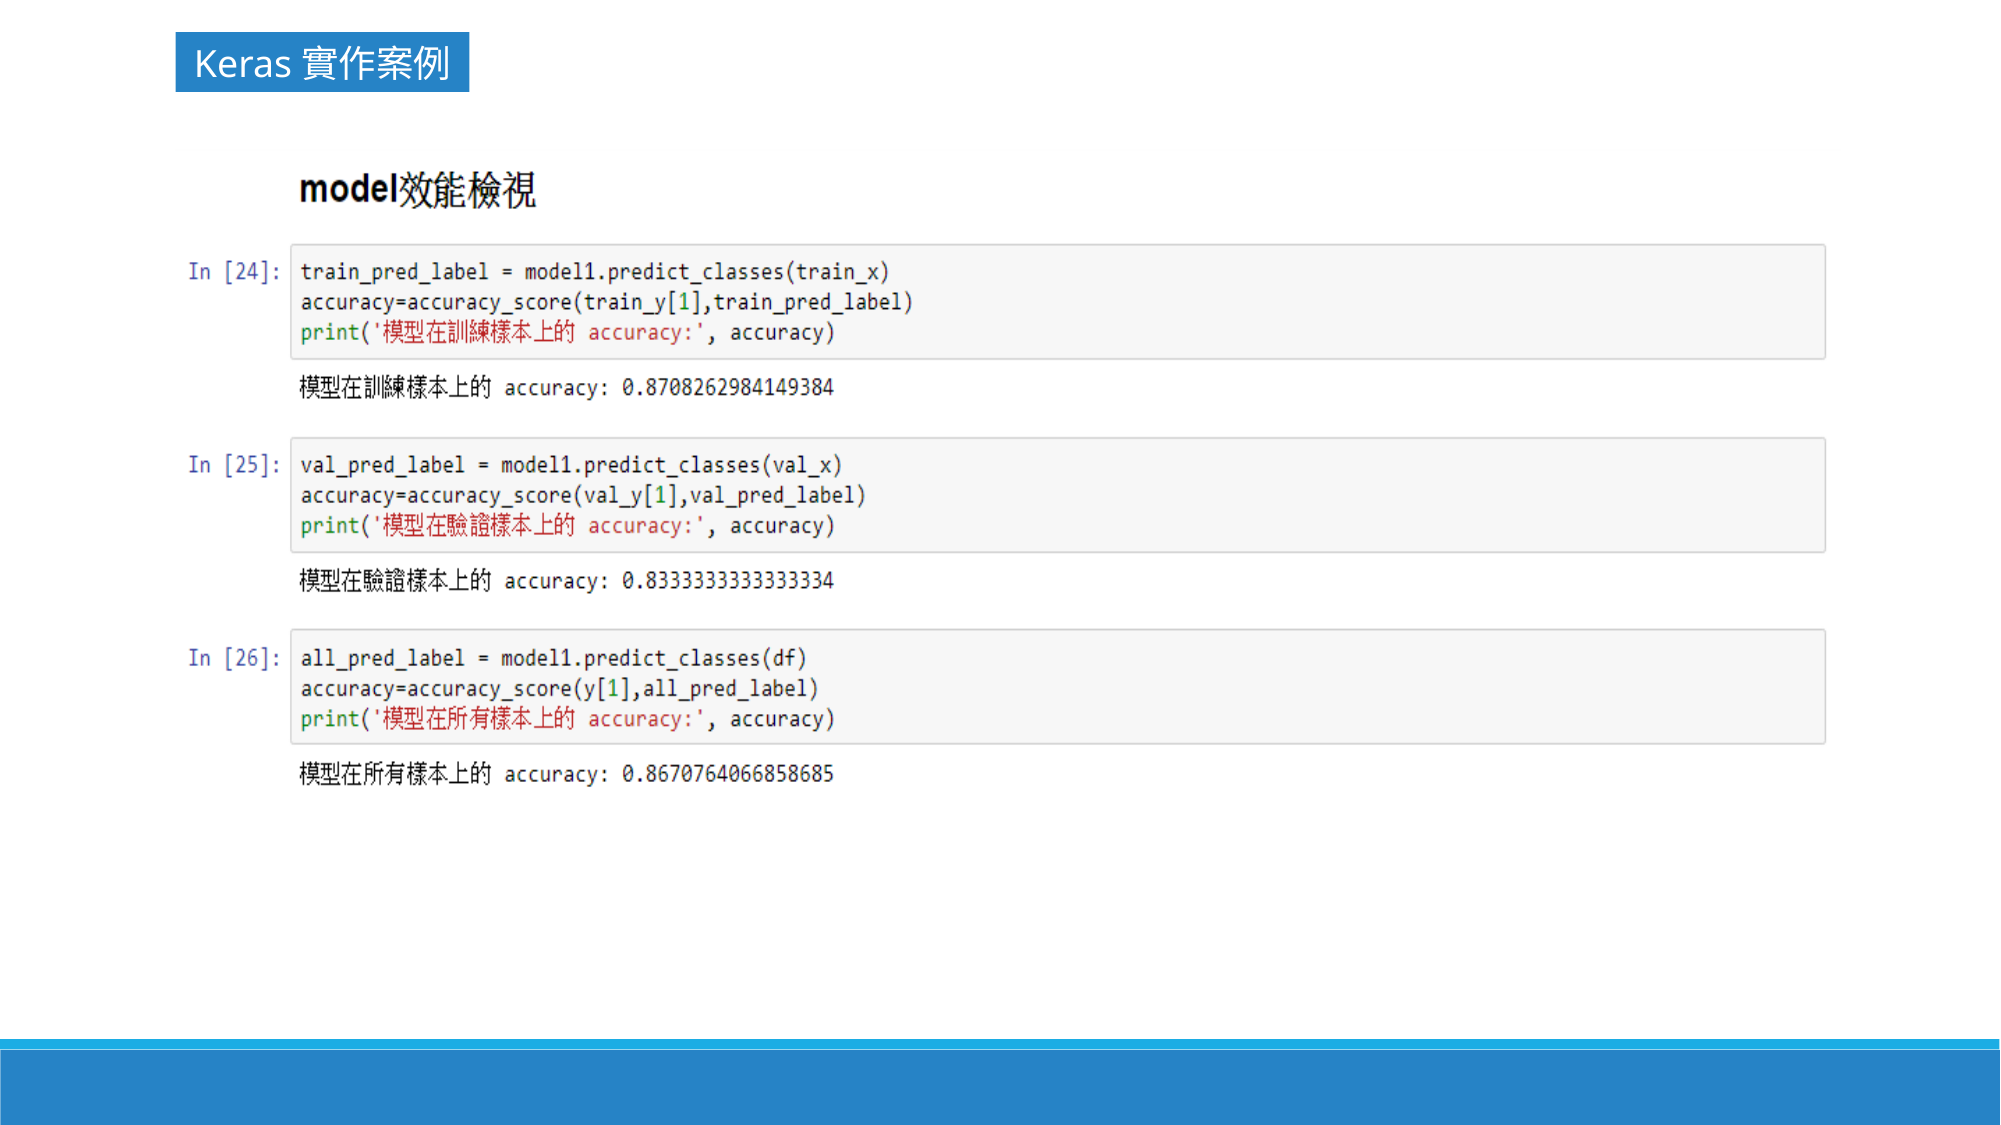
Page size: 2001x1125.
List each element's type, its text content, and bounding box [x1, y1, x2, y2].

text_box Keras實作案例 [175, 32, 470, 92]
picture [175, 149, 1842, 807]
